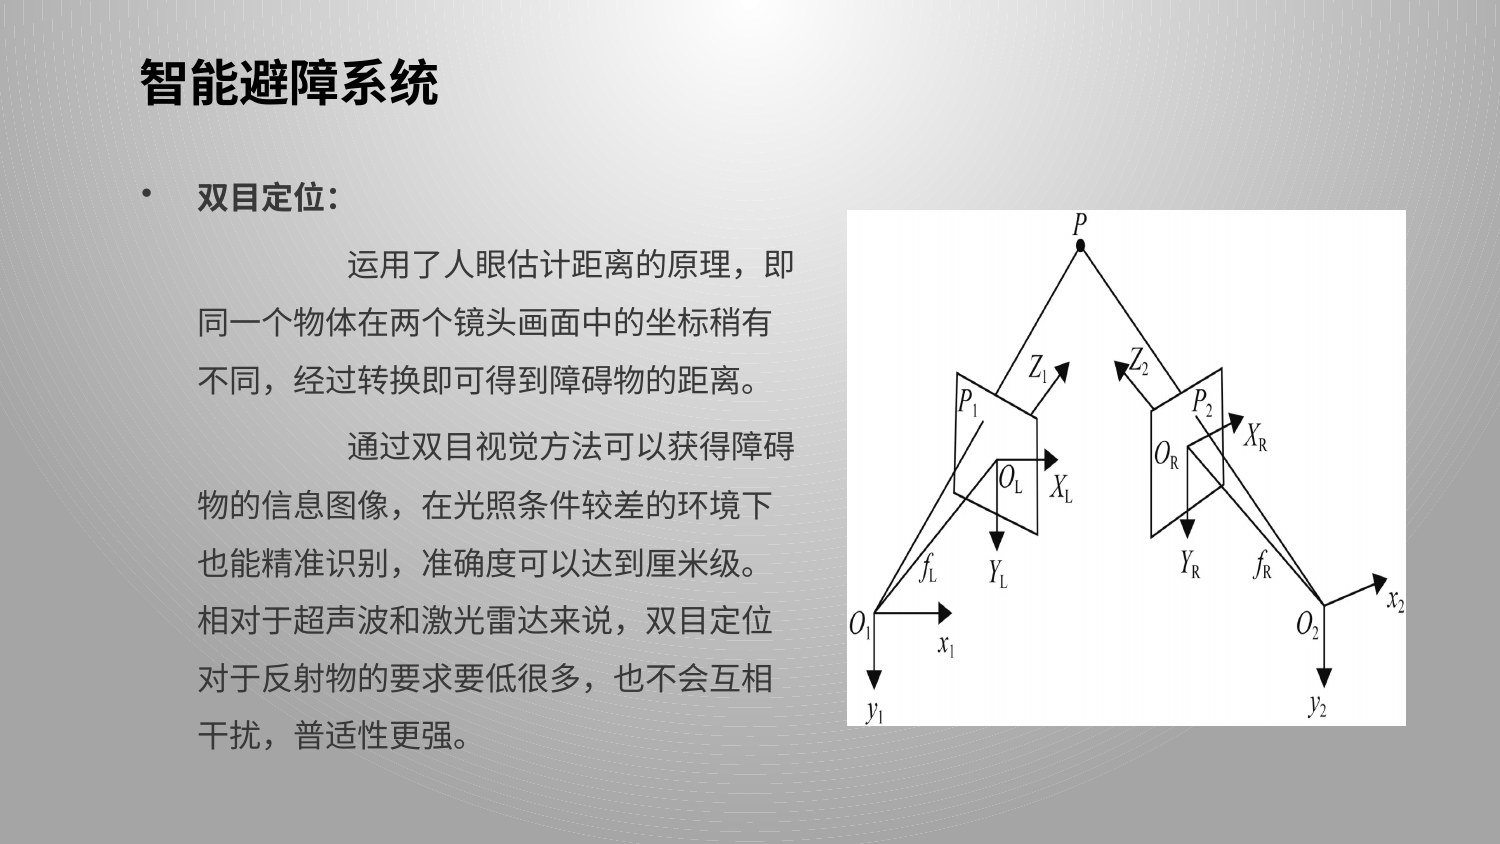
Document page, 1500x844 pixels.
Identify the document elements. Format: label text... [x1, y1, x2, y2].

picture [847, 210, 1406, 726]
text_box [725, 396, 775, 447]
text_box 智能避障系统 [125, 36, 1406, 127]
text_box 双目定位： 运用了人眼估计距离的原理，即同一个物体在两个镜头画面中的坐标稍有不同，经过转换即可得到障碍物的距离。 通过双目视觉方法可以获得障碍物的信息图像，在光照条件较差的环境下也能精准识别，准确度可以达到厘米级。相对于超声波和激光雷达来说，双目定位对于反射物的要求要低很多，也不会互相干扰，普适性更强。 [126, 151, 816, 785]
